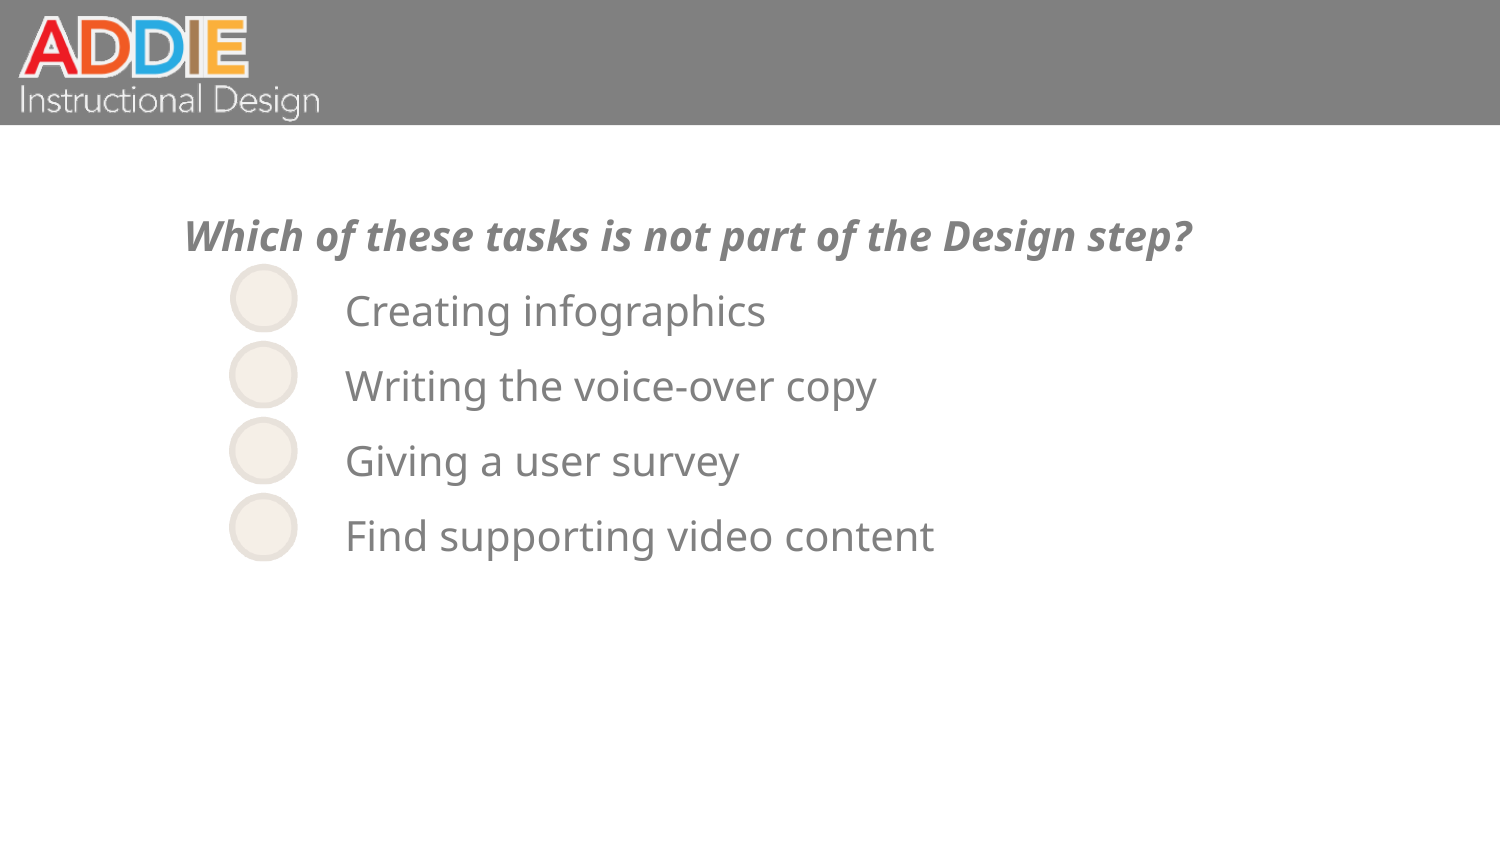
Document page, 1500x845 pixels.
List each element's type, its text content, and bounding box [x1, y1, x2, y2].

picture [228, 340, 298, 409]
picture [17, 15, 321, 123]
picture [229, 263, 298, 333]
picture [228, 492, 298, 562]
text_box [0, 0, 1500, 126]
picture [228, 416, 298, 485]
text_box Which of these tasks is not part of the Design step? Creating infographics Writing the voice-over copy Giving a user survey Find supporting video content [169, 202, 1423, 567]
